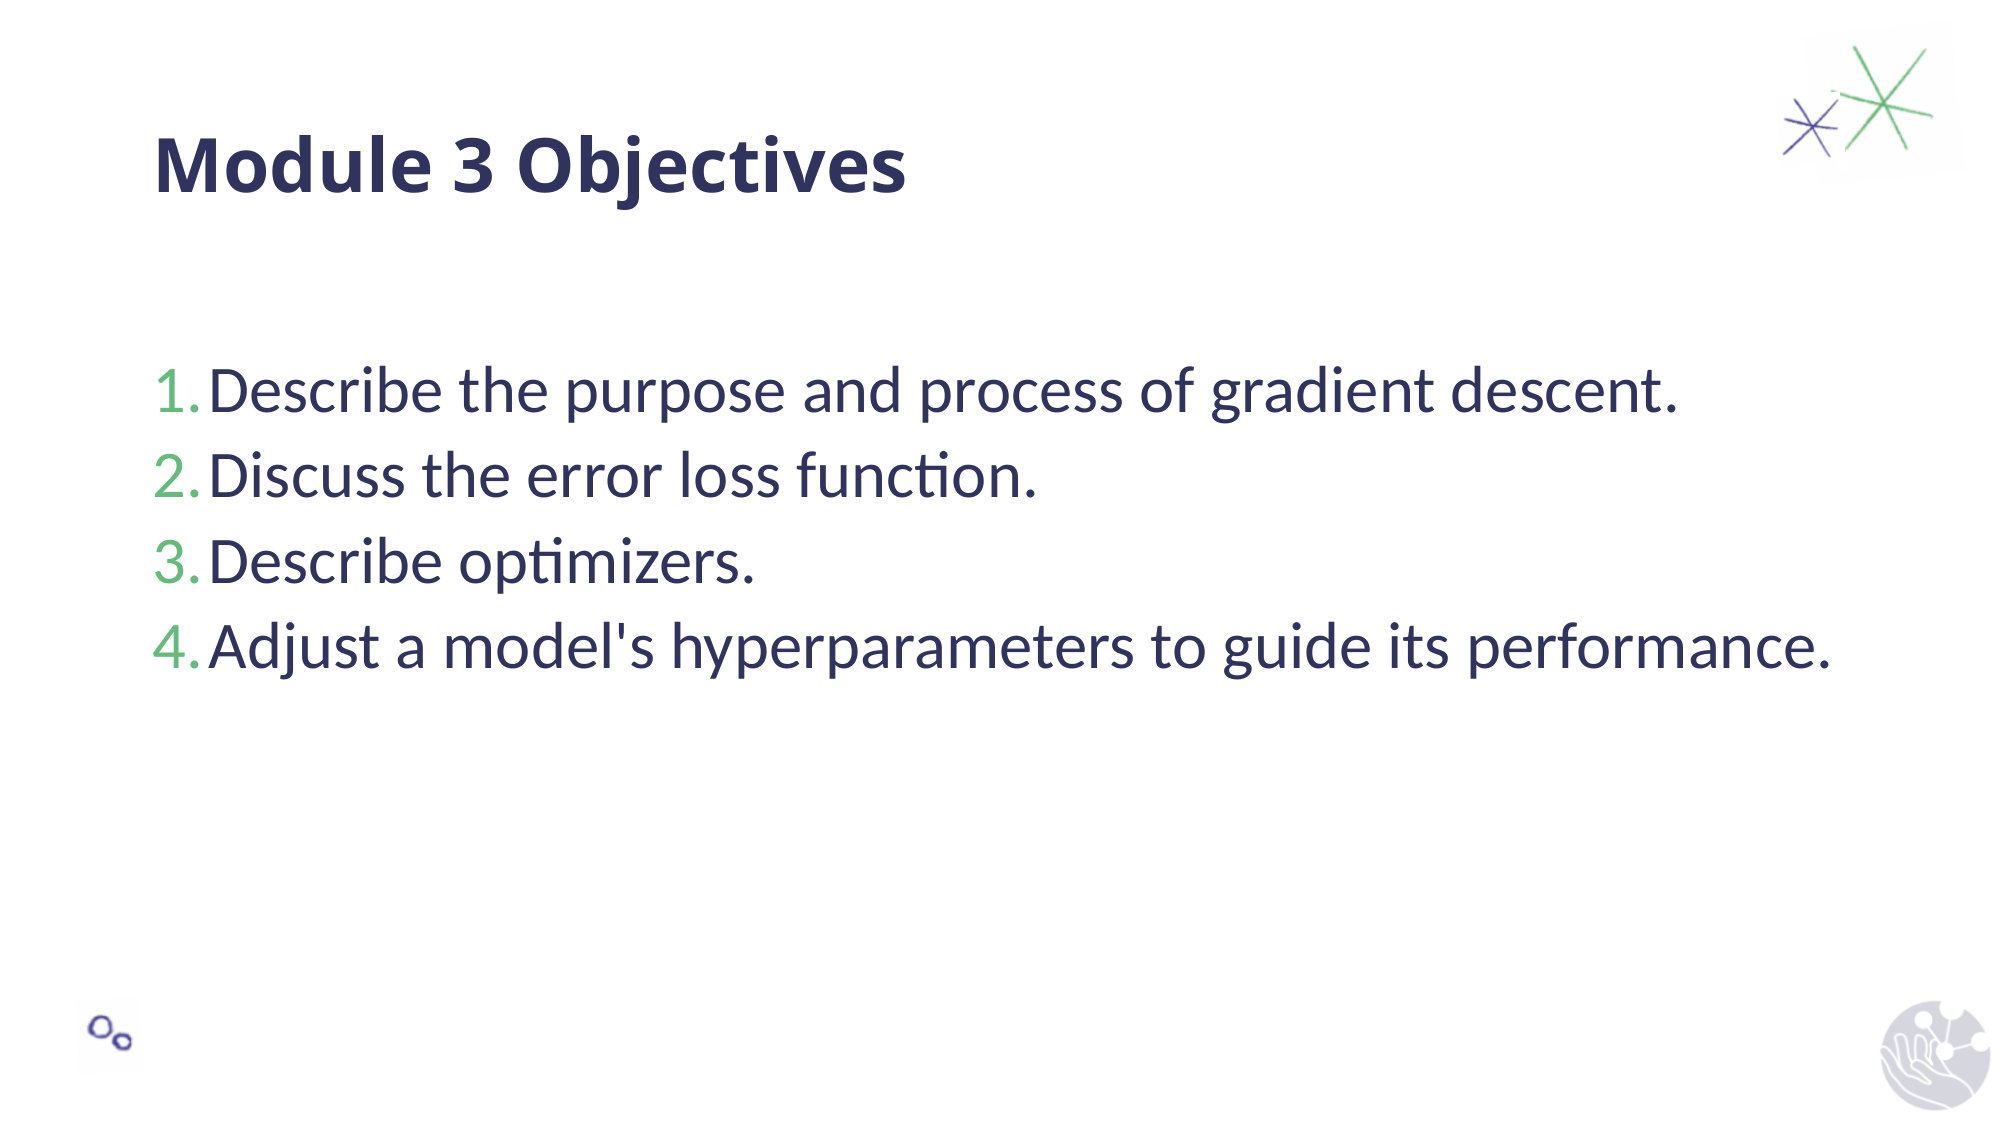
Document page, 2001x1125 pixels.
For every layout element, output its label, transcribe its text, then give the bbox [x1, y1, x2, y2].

picture [1804, 21, 1964, 181]
picture [75, 997, 143, 1074]
picture [1866, 989, 1998, 1123]
title Module 3 Objectives [137, 59, 1863, 278]
list Describe the purpose and process of gradient descent. Discuss the error loss function. Describe optimizers. Adjust a model's hyperparameters to guide its performance. [137, 332, 1863, 879]
